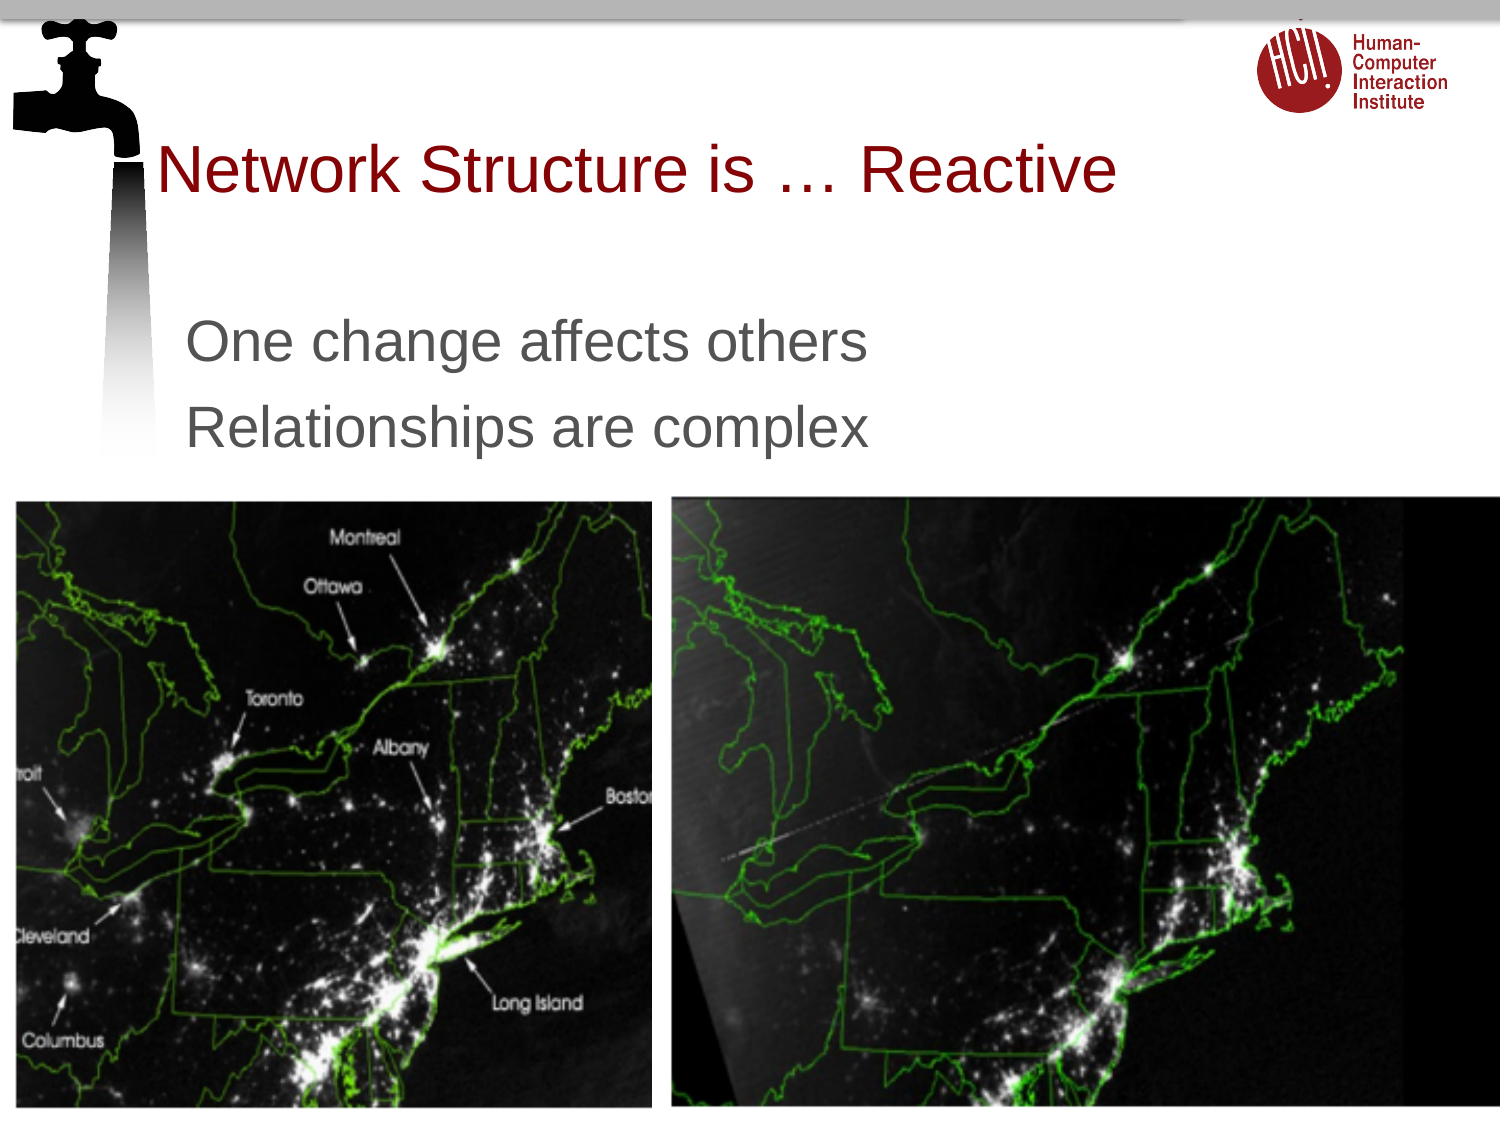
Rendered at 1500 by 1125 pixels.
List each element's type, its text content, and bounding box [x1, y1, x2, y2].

title Network Structure is … Reactive [156, 50, 1187, 214]
picture [13, 20, 140, 158]
list One change affects others Relationships are complex [185, 303, 1342, 483]
picture [0, 476, 1500, 1125]
picture [1257, 20, 1447, 113]
